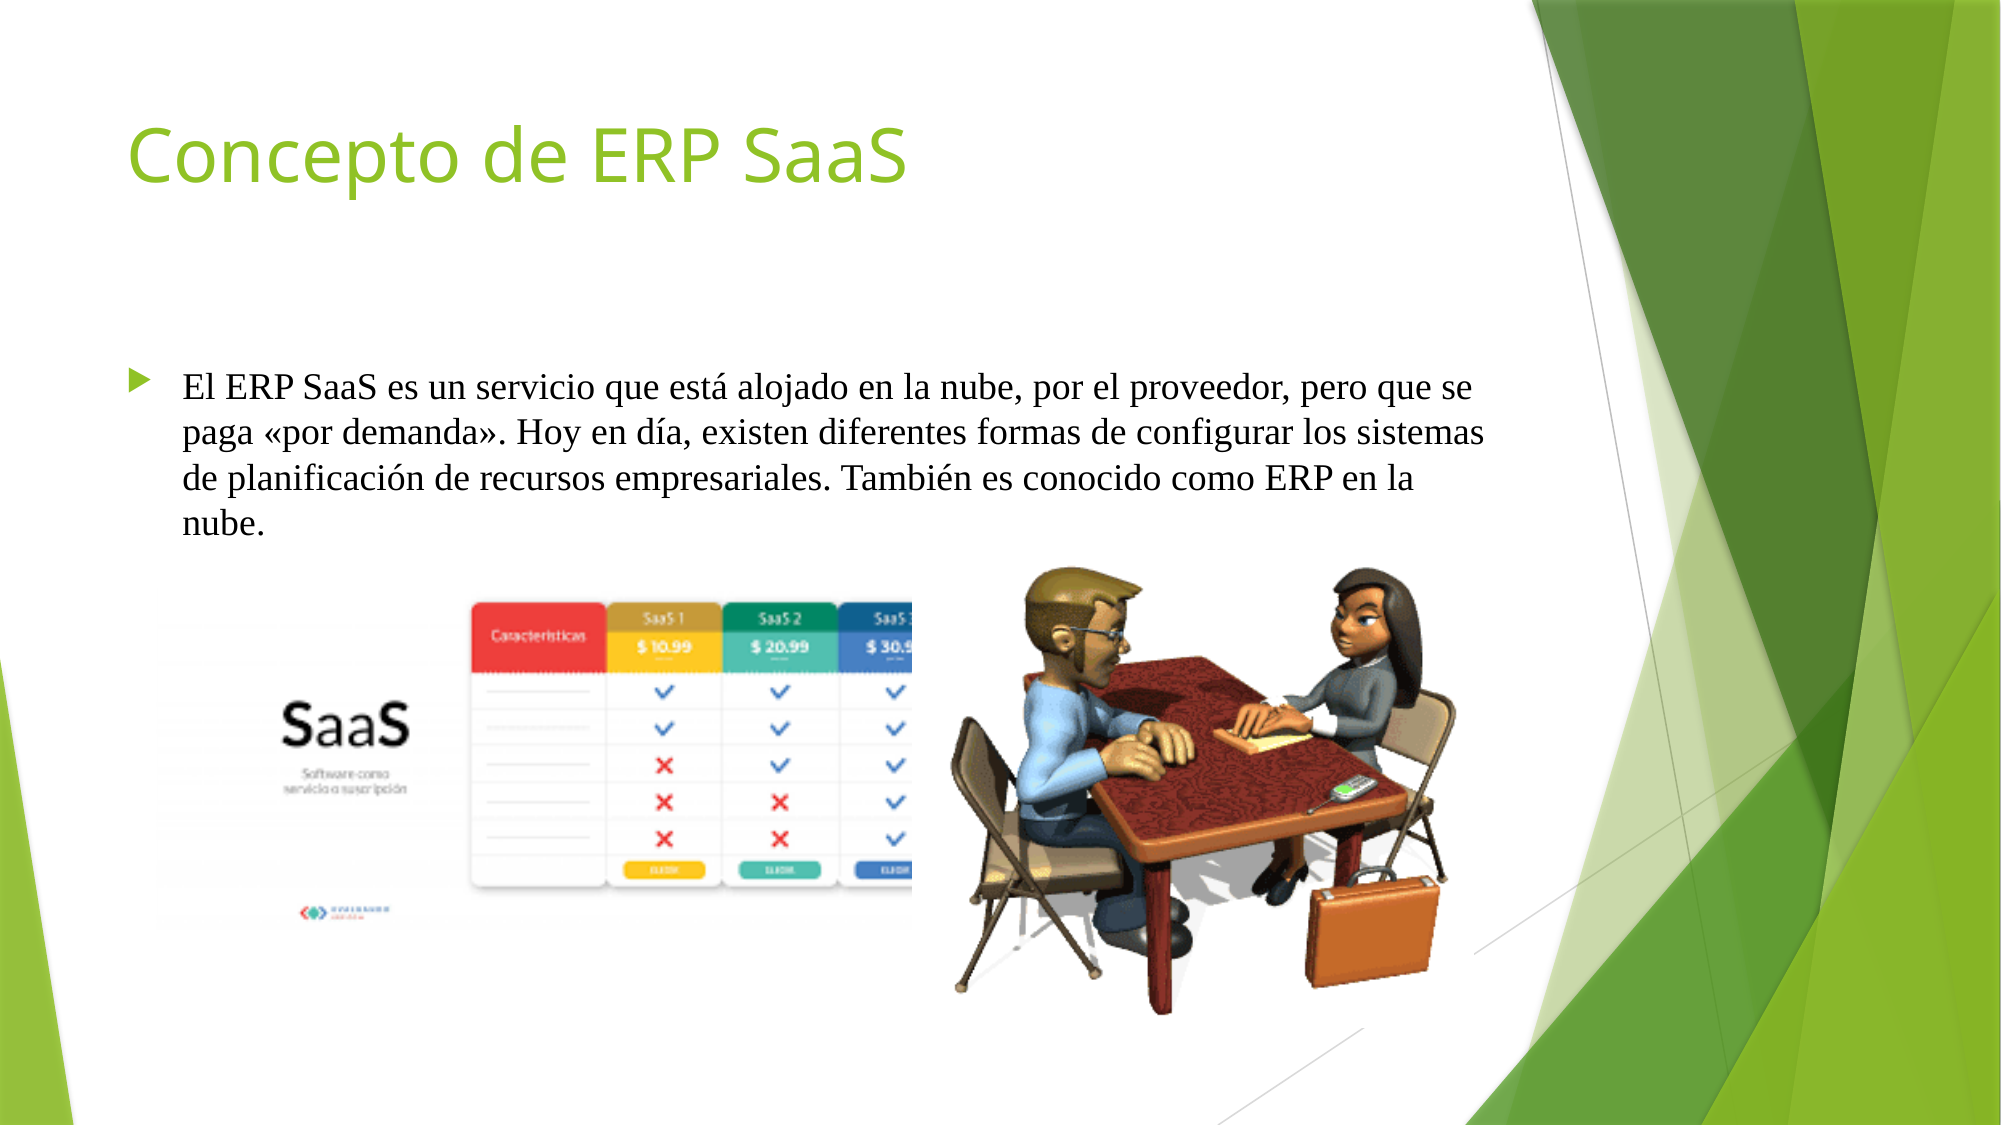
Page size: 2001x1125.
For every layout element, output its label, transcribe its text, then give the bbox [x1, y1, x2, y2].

title Concepto de ERP SaaS [111, 99, 1522, 303]
picture [155, 542, 1474, 1029]
list El ERP SaaS es un servicio que está alojado en la nube, por el proveedor, pero que se paga «por demanda». Hoy en día, existen diferentes formas de configurar los sistemas de planificación de recursos empresariales. También es conocido como ERP en la nube. [111, 354, 1522, 992]
